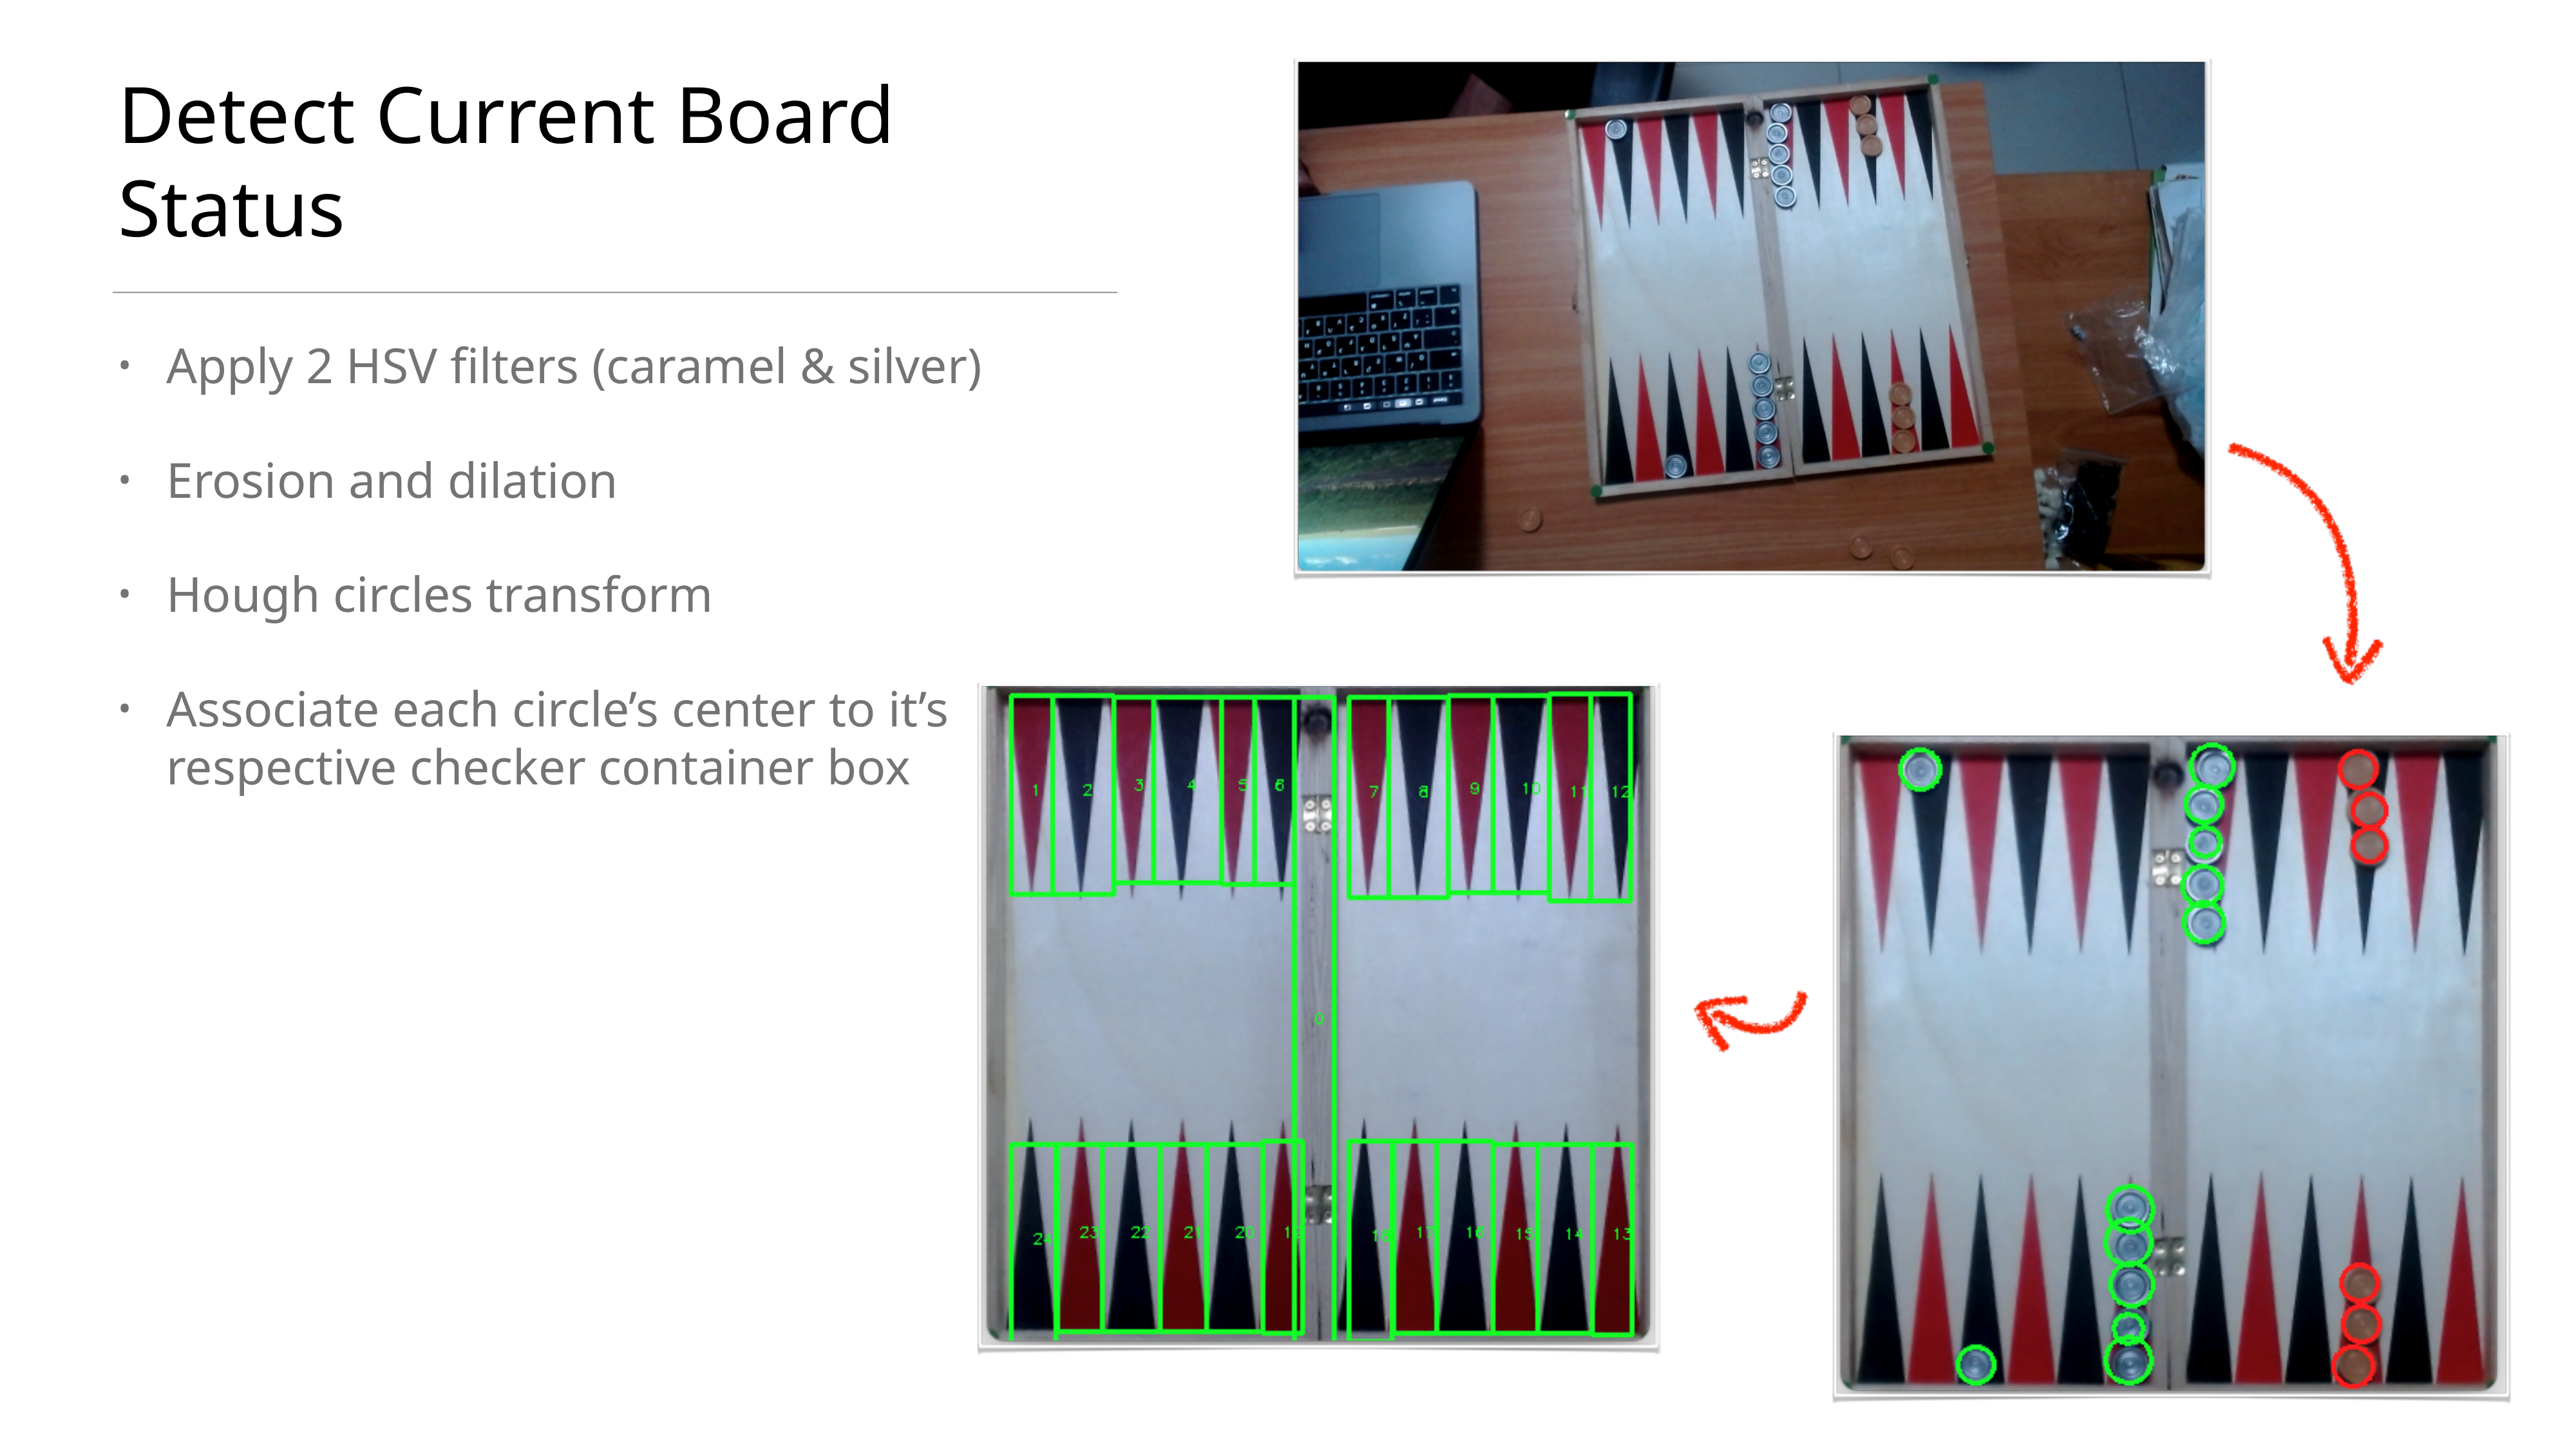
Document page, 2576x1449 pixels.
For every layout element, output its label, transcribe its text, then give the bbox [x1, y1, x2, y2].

list Apply 2 HSV filters (caramel & silver) Erosion and dilation Hough circles transform Associate each circle’s center to it’s respective checker container box [112, 329, 1119, 1321]
picture [1690, 985, 1812, 1054]
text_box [1832, 732, 2514, 1406]
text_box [1293, 59, 2213, 583]
picture [2222, 440, 2385, 692]
title Detect Current Board Status [112, 49, 1119, 258]
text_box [977, 683, 1662, 1356]
